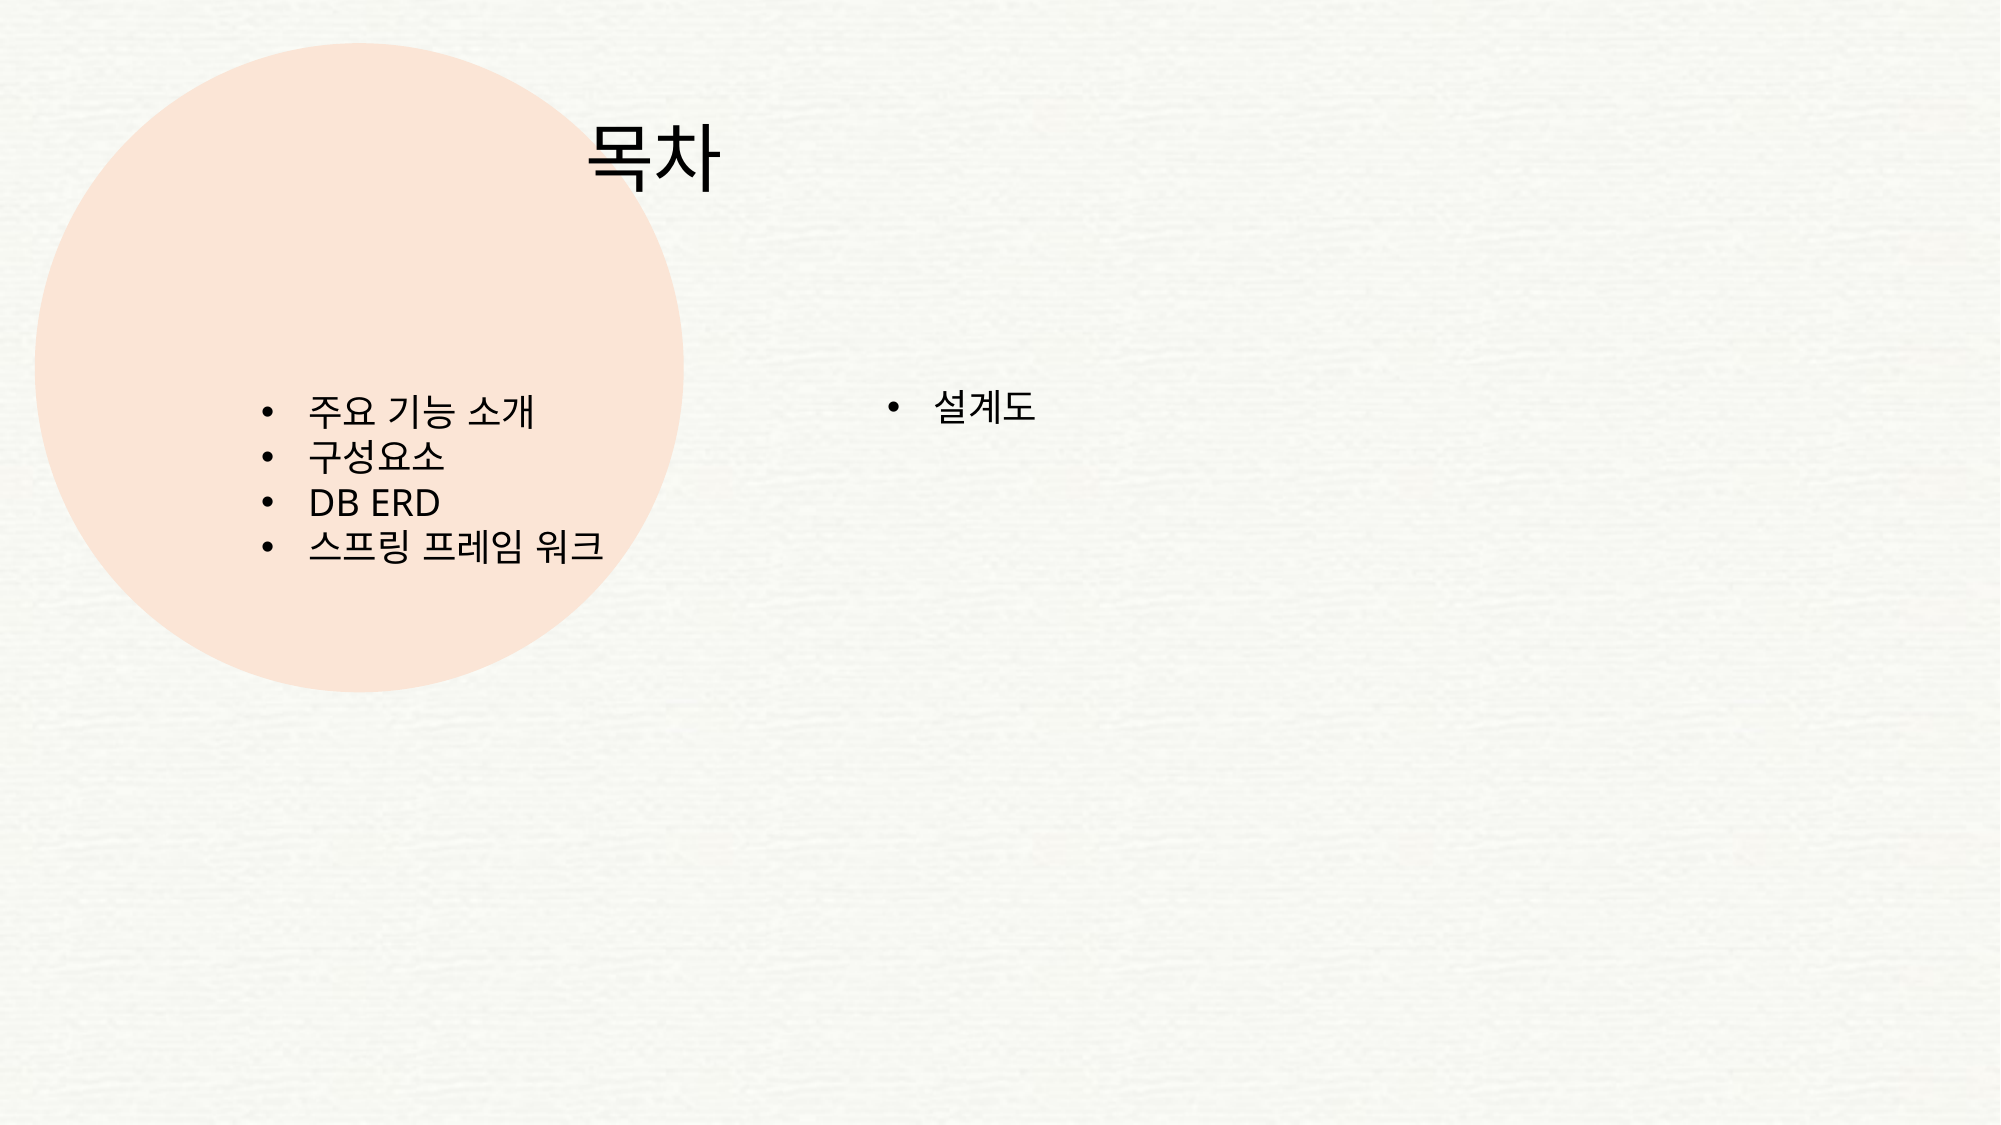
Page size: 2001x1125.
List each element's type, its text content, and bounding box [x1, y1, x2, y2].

text_box 목차 [570, 104, 1428, 210]
text_box 설계도 [872, 376, 1476, 482]
text_box 주요 기능 소개 구성요소 DB ERD 스프링 프레임 워크 [246, 381, 850, 577]
text_box [33, 42, 685, 694]
picture [0, 0, 2000, 1125]
